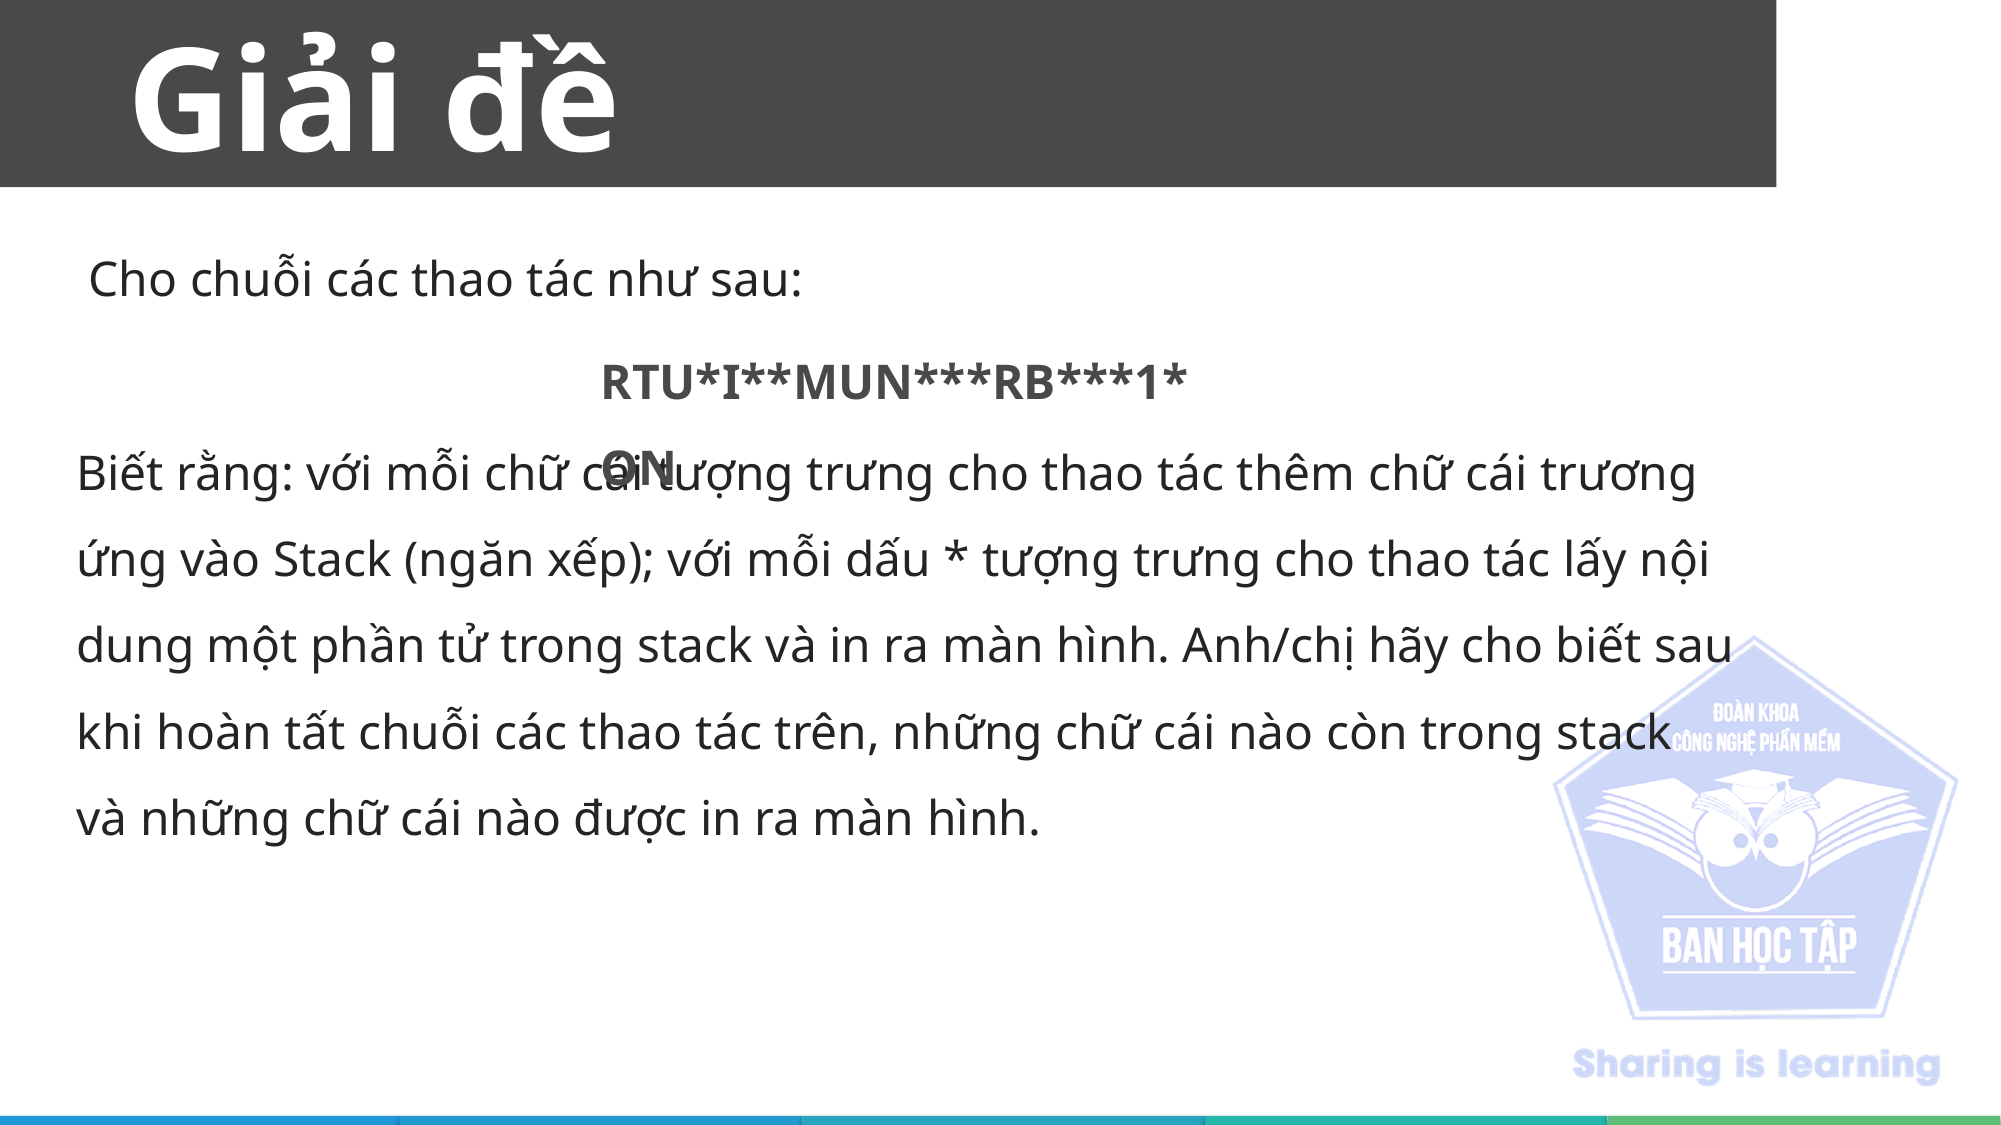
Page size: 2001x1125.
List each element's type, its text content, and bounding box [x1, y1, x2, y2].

text_box Cho chuỗi các thao tác như sau: [61, 241, 1754, 314]
picture [1445, 562, 2000, 1125]
text_box Biết rằng: với mỗi chữ cái tượng trưng cho thao tác thêm chữ cái trương ứng vào Stack (ngăn xếp); với mỗi dấu * tượng trưng cho thao tác lấy nội dung một phần tử trong stack và in ra màn hình. Anh/chị hãy cho biết sau khi hoàn tất chuỗi các thao tác trên, những chữ cái nào còn trong stack và những chữ cái nào được in ra màn hình. [61, 406, 1754, 853]
text_box RTU*I**MUN***RB***1*ON [585, 315, 1230, 503]
text_box Giải đề [0, 0, 1777, 188]
